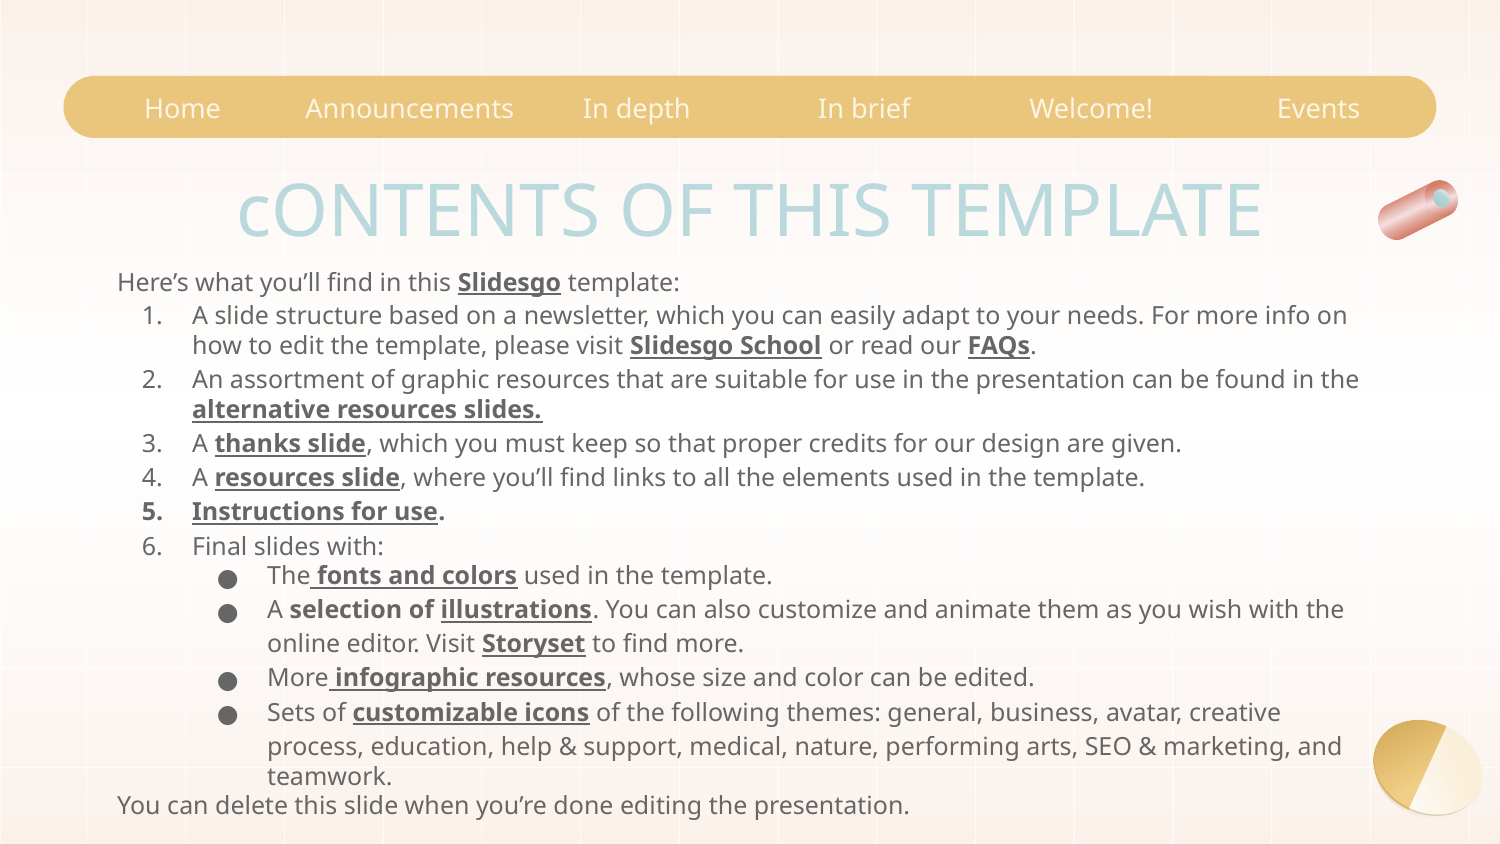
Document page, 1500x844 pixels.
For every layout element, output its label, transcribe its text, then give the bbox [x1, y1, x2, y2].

list Here’s what you’ll find in this Slidesgo template: A slide structure based on a newsletter, which you can easily adapt to your needs. For more info on how to edit the template, please visit Slidesgo School or read our FAQs. An assortment of graphic resources that are suitable for use in the presentation can be found in the alternative resources slides. A thanks slide, which you must keep so that proper credits for our design are given. A resources slide, where you’ll find links to all the elements used in the template. Instructions for use. Final slides with: The fonts and colors used in the template. A selection of illustrations. You can also customize and animate them as you wish with the online editor. Visit Storyset to find more. More infographic resources, whose size and color can be edited. Sets of customizable icons of the following themes: general, business, avatar, creative process, education, help & support, medical, nature, performing arts, SEO & marketing, and teamwork. You can delete this slide when you’re done editing the presentation. [116, 265, 1383, 756]
text_box Home [72, 85, 293, 130]
text_box [63, 75, 292, 129]
text_box In depth [526, 85, 747, 130]
text_box [1208, 75, 1428, 85]
text_box Announcements [299, 85, 520, 130]
text_box [292, 75, 521, 138]
text_box [978, 75, 1208, 138]
picture [0, 0, 1500, 844]
text_box [521, 75, 749, 138]
text_box In brief [754, 85, 974, 130]
text_box Events [1208, 85, 1429, 130]
text_box [73, 130, 292, 138]
text_box Welcome! [981, 85, 1202, 130]
title cONTENTS OF THIS TEMPLATE [116, 163, 1383, 257]
text_box [1429, 86, 1437, 127]
text_box [749, 75, 978, 138]
text_box [1208, 130, 1427, 138]
